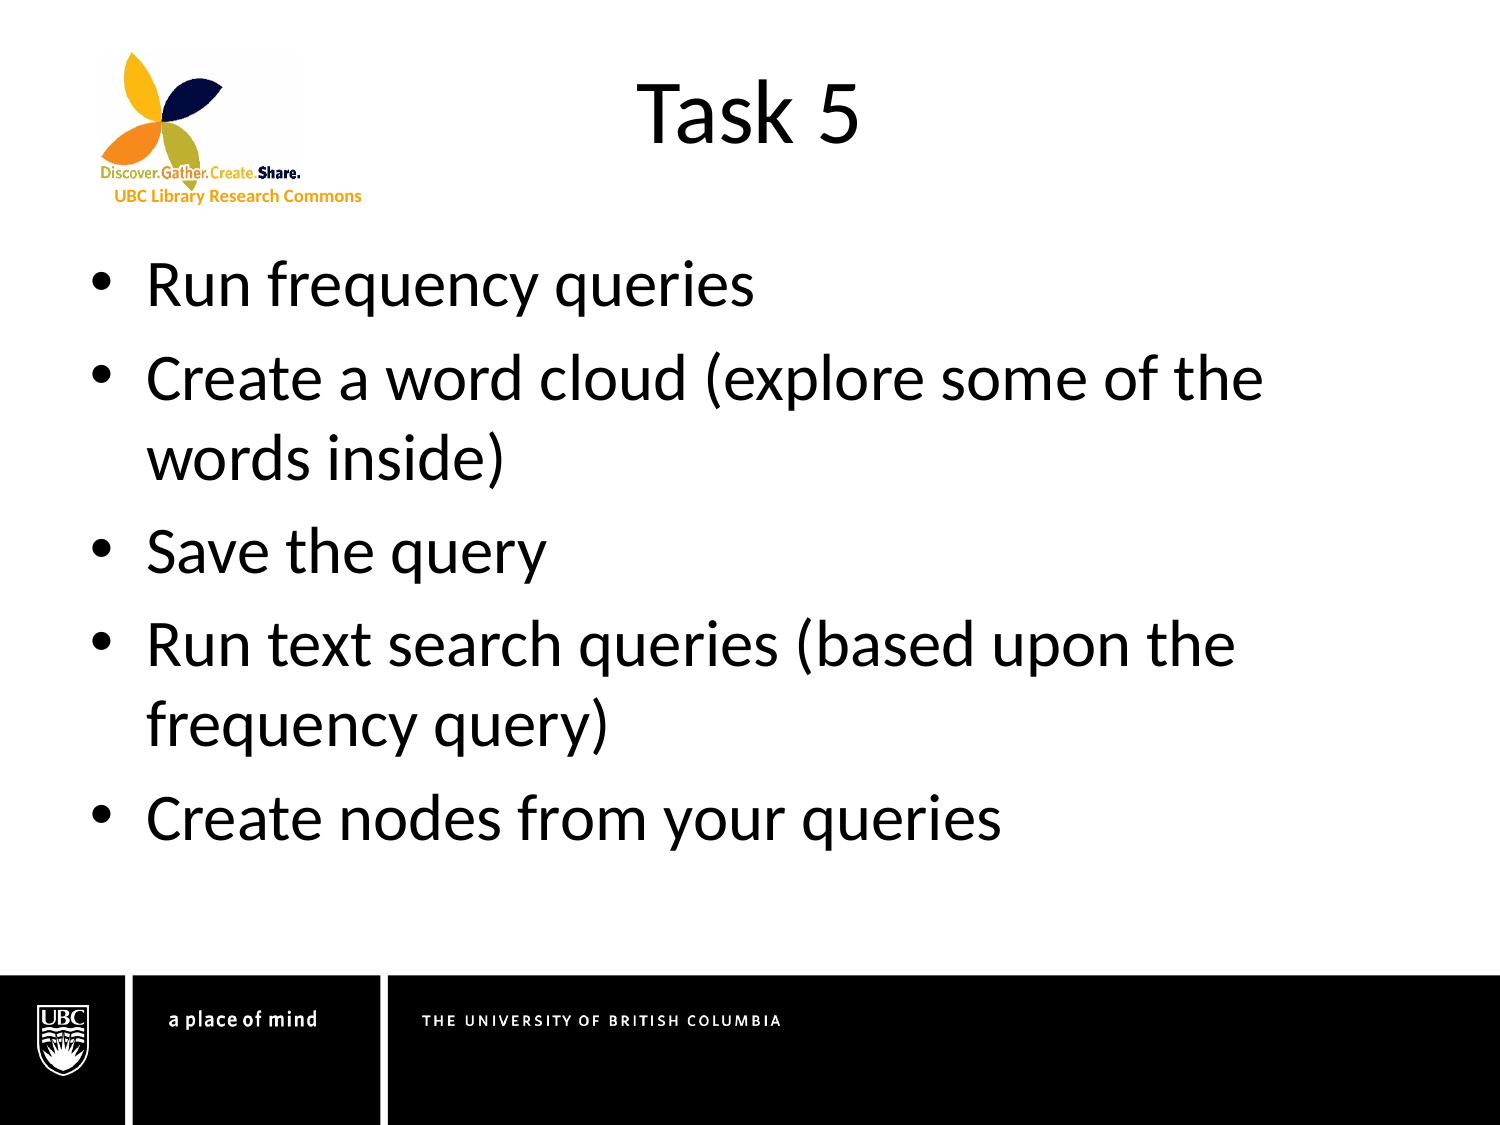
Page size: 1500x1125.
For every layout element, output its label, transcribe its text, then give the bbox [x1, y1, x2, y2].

picture [37, 1005, 89, 1076]
text_box Task 5 [75, 45, 1425, 232]
text_box Run frequency queries Create a word cloud (explore some of the words inside) Save the query Run text search queries (based upon the frequency query) Create nodes from your queries [75, 232, 1425, 976]
picture [169, 1010, 316, 1030]
picture [422, 1015, 780, 1026]
